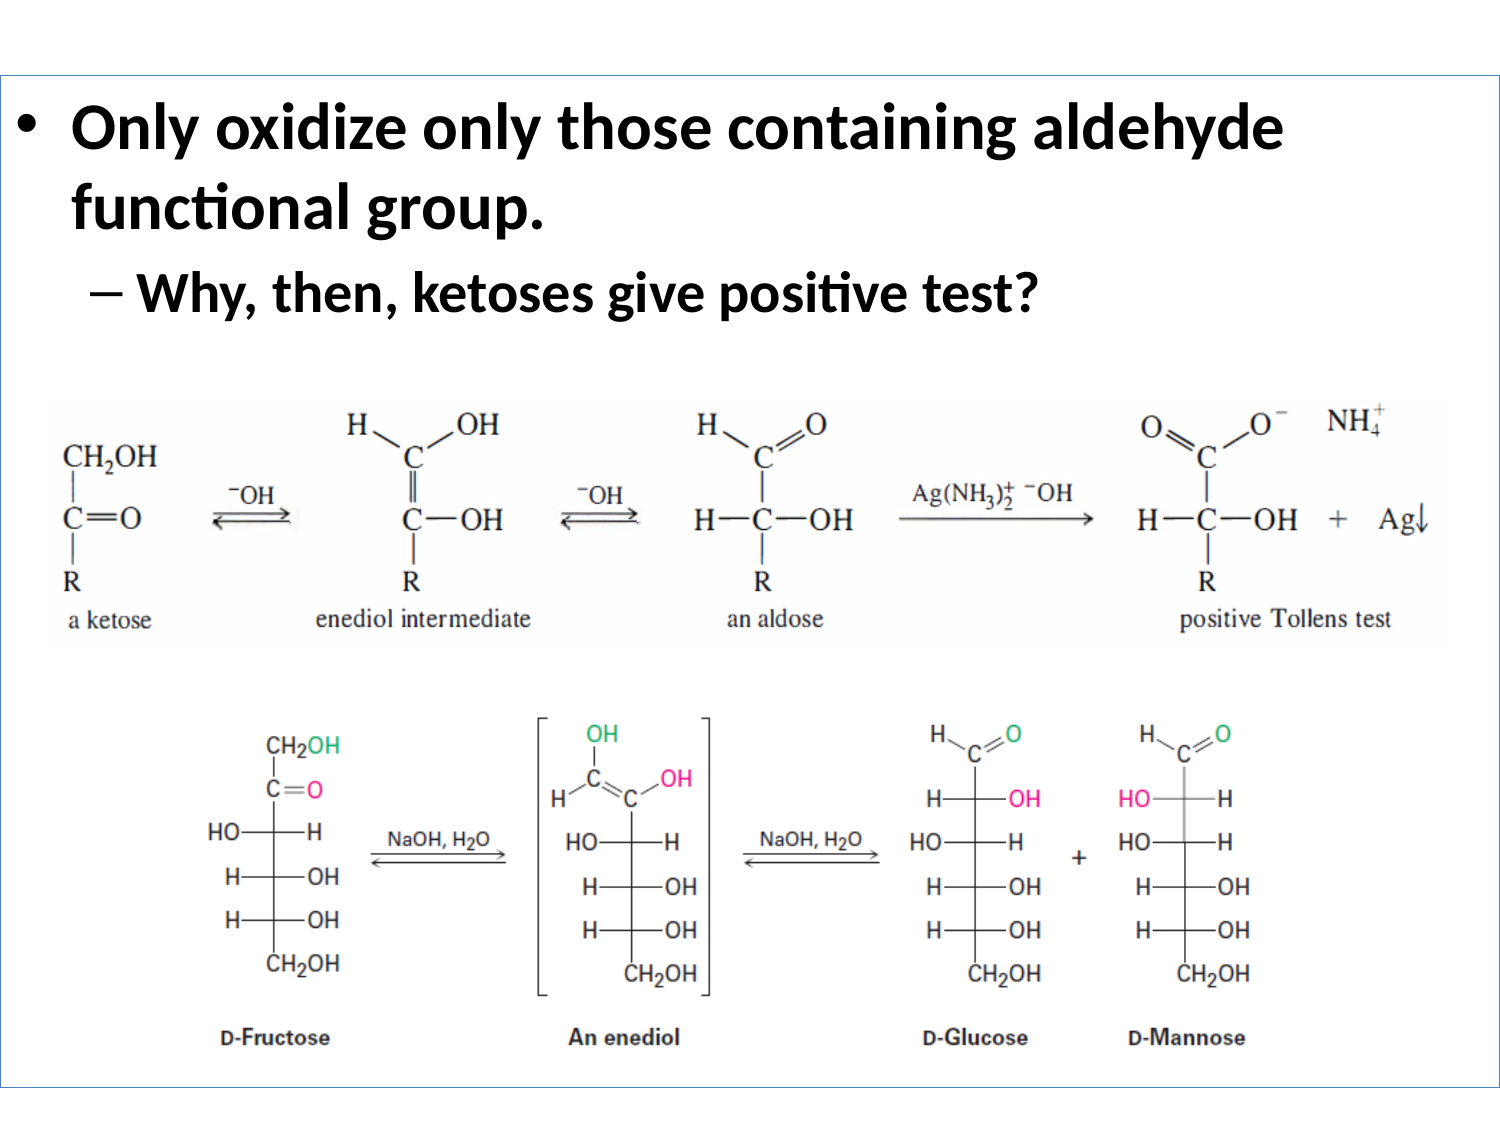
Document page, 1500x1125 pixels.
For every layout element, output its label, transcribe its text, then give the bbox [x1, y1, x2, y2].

list Only oxidize only those containing aldehyde functional group. Why, then, ketoses give positive test? [0, 75, 1500, 1088]
picture [49, 399, 1451, 649]
picture [199, 712, 1276, 1054]
